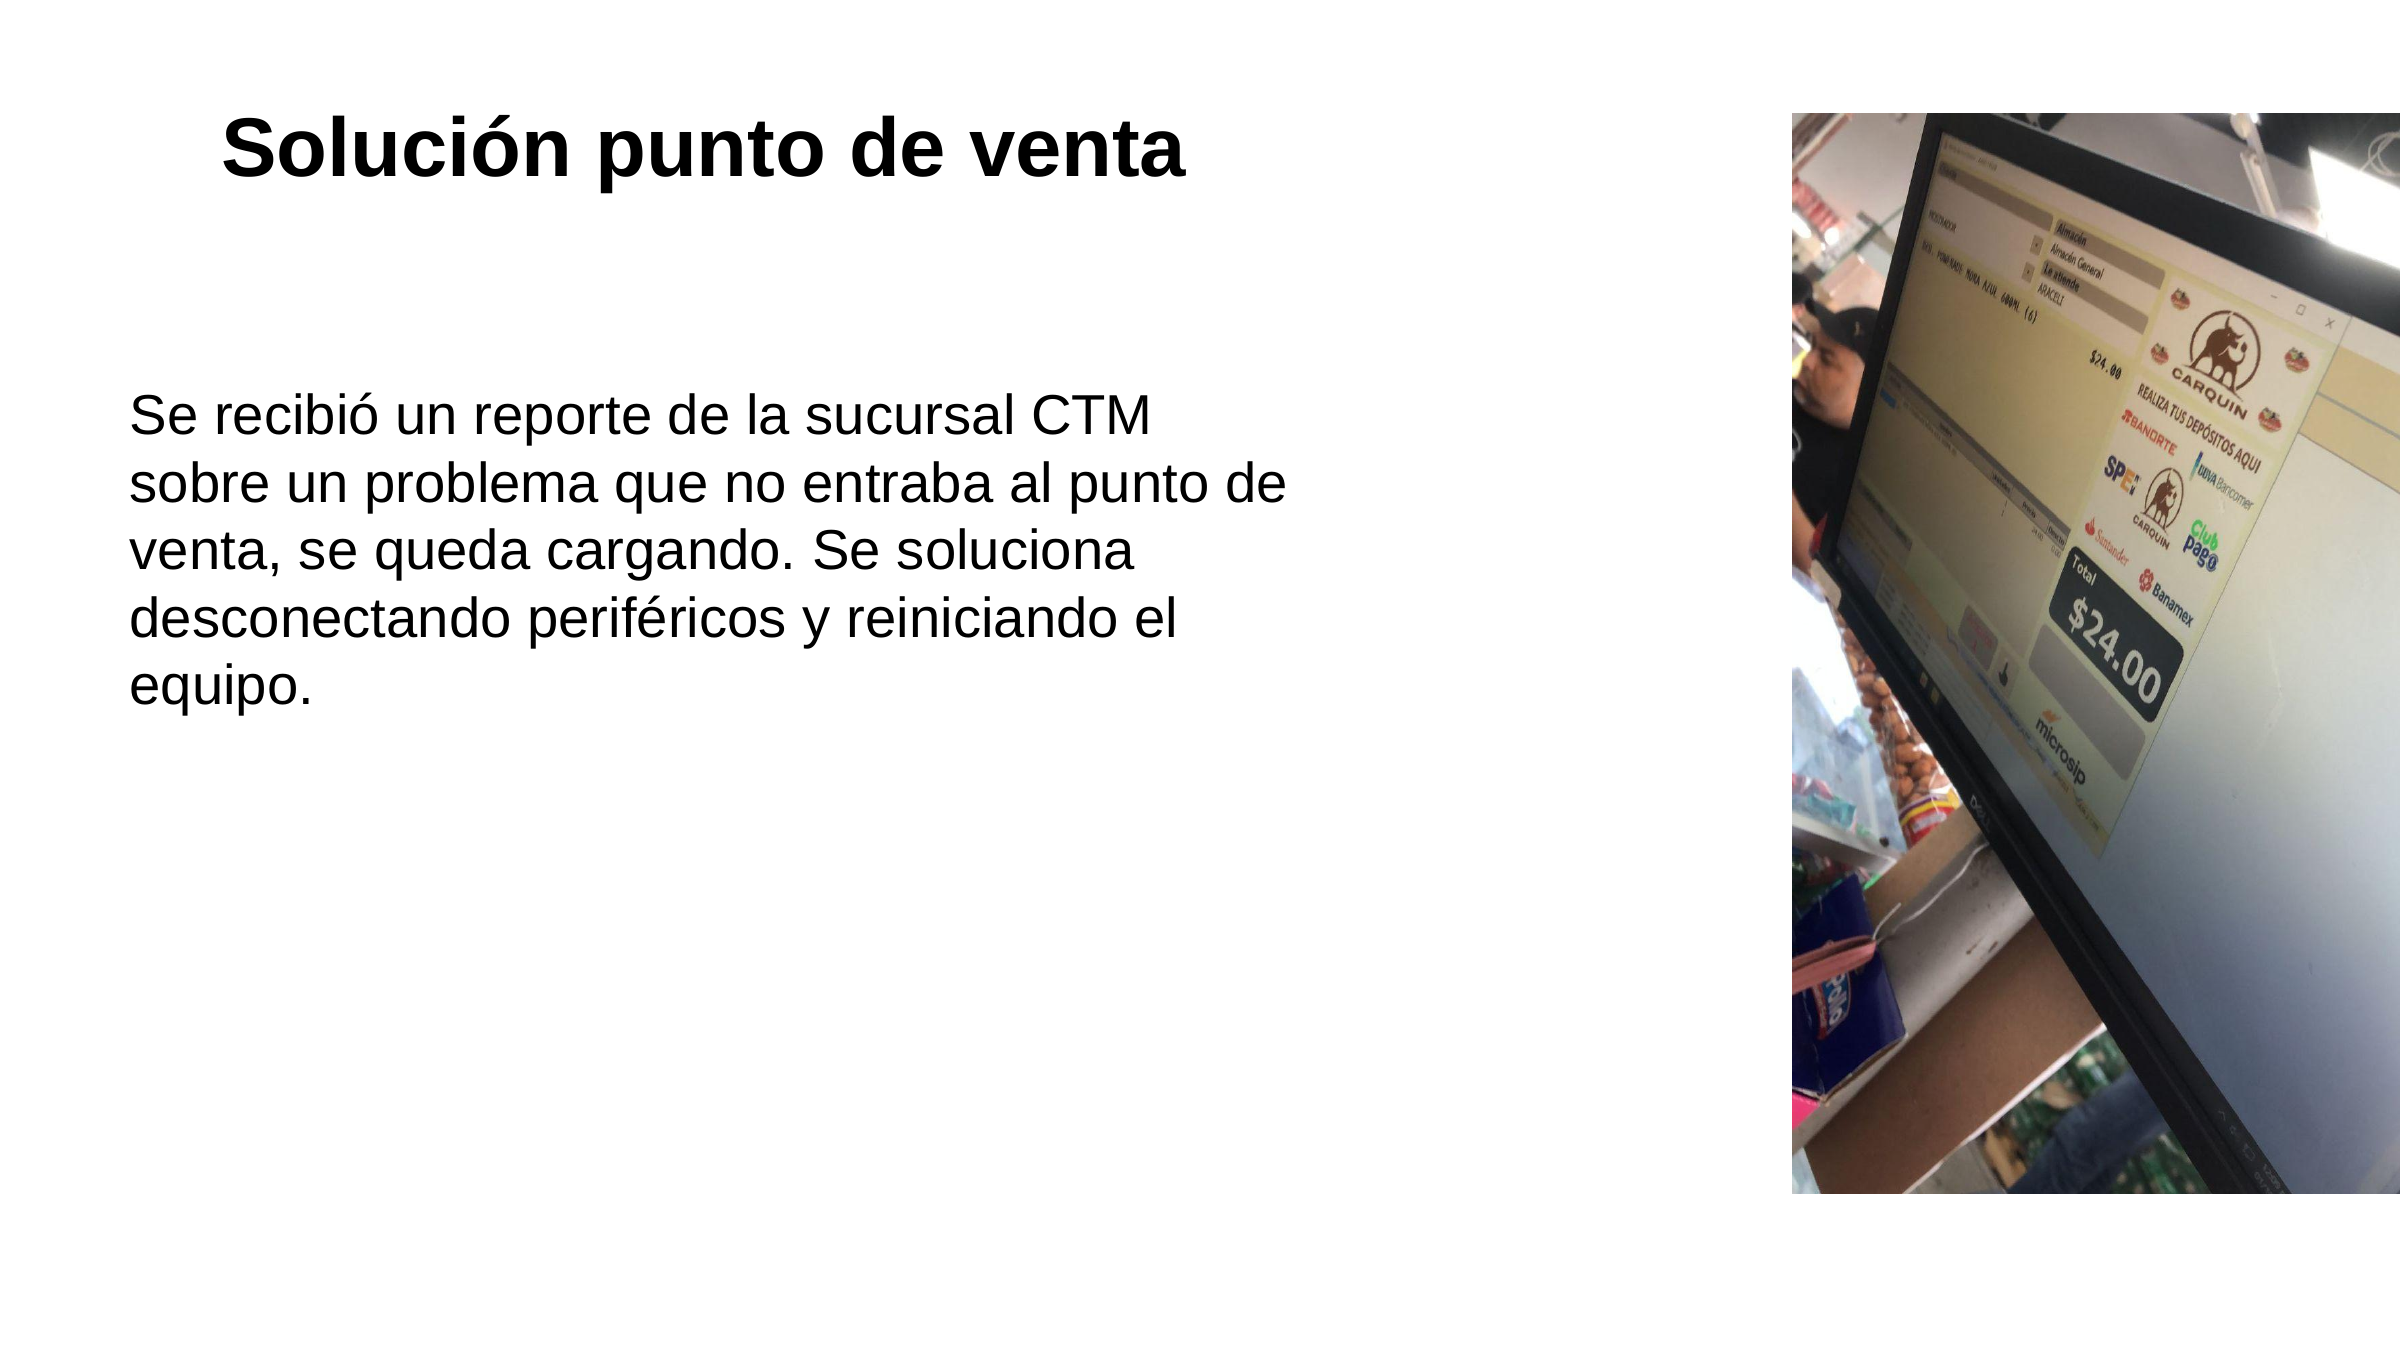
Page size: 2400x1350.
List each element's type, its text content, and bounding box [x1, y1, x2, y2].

text_box Solución punto de venta [88, 78, 1320, 273]
text_box Se recibió un reporte de la sucursal CTM sobre un problema que no entraba al punto de venta, se queda cargando. Se soluciona desconectando periféricos y reiniciando el equipo. [114, 363, 1320, 1152]
picture [1792, 113, 2400, 1194]
